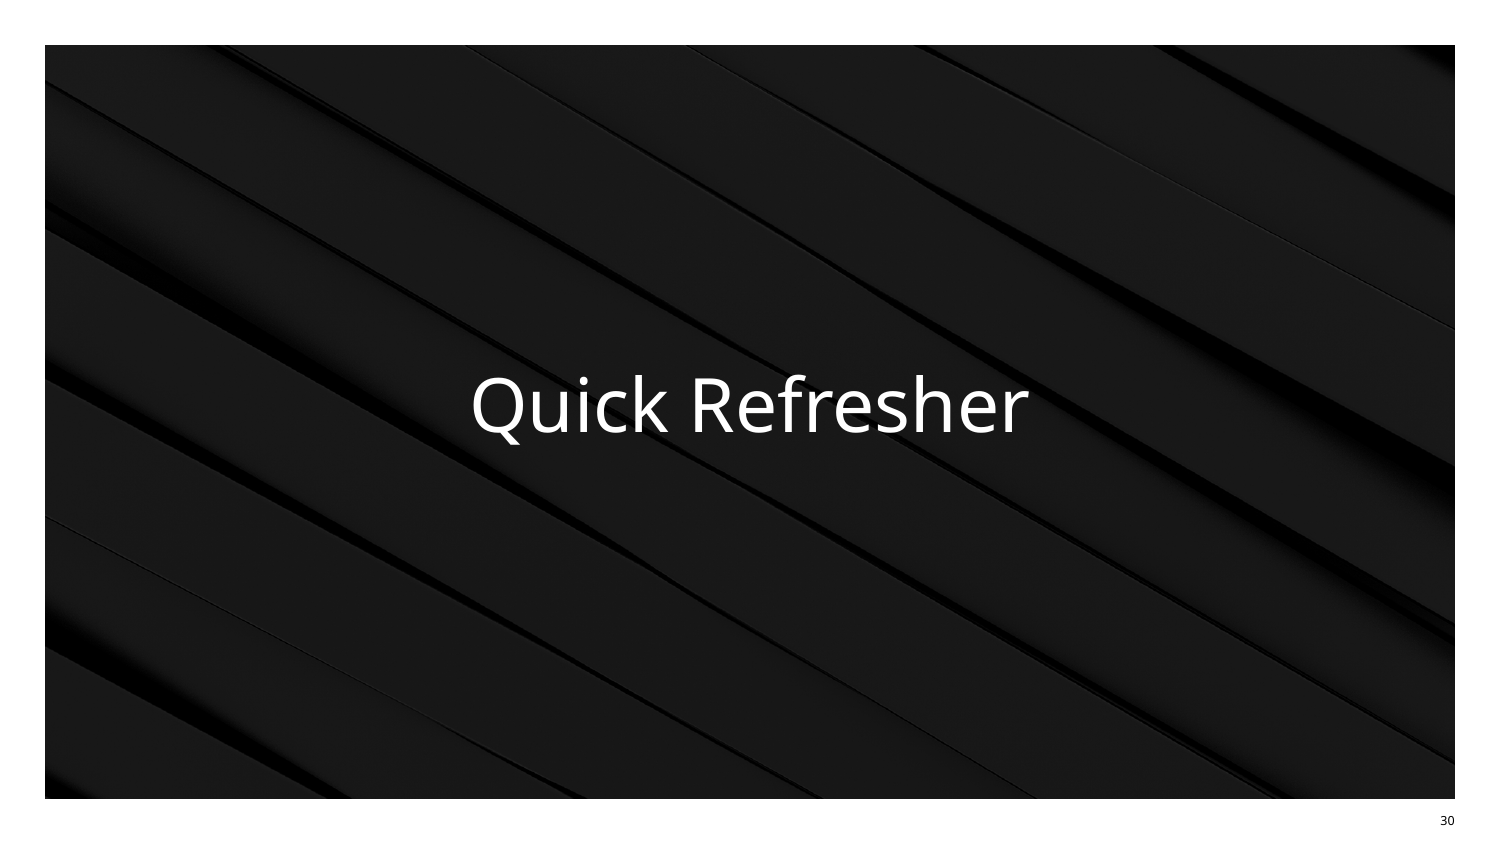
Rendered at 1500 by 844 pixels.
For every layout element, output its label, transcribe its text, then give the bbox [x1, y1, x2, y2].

picture [45, 45, 1455, 342]
picture [45, 473, 1455, 799]
title Quick Refresher [45, 342, 1455, 473]
